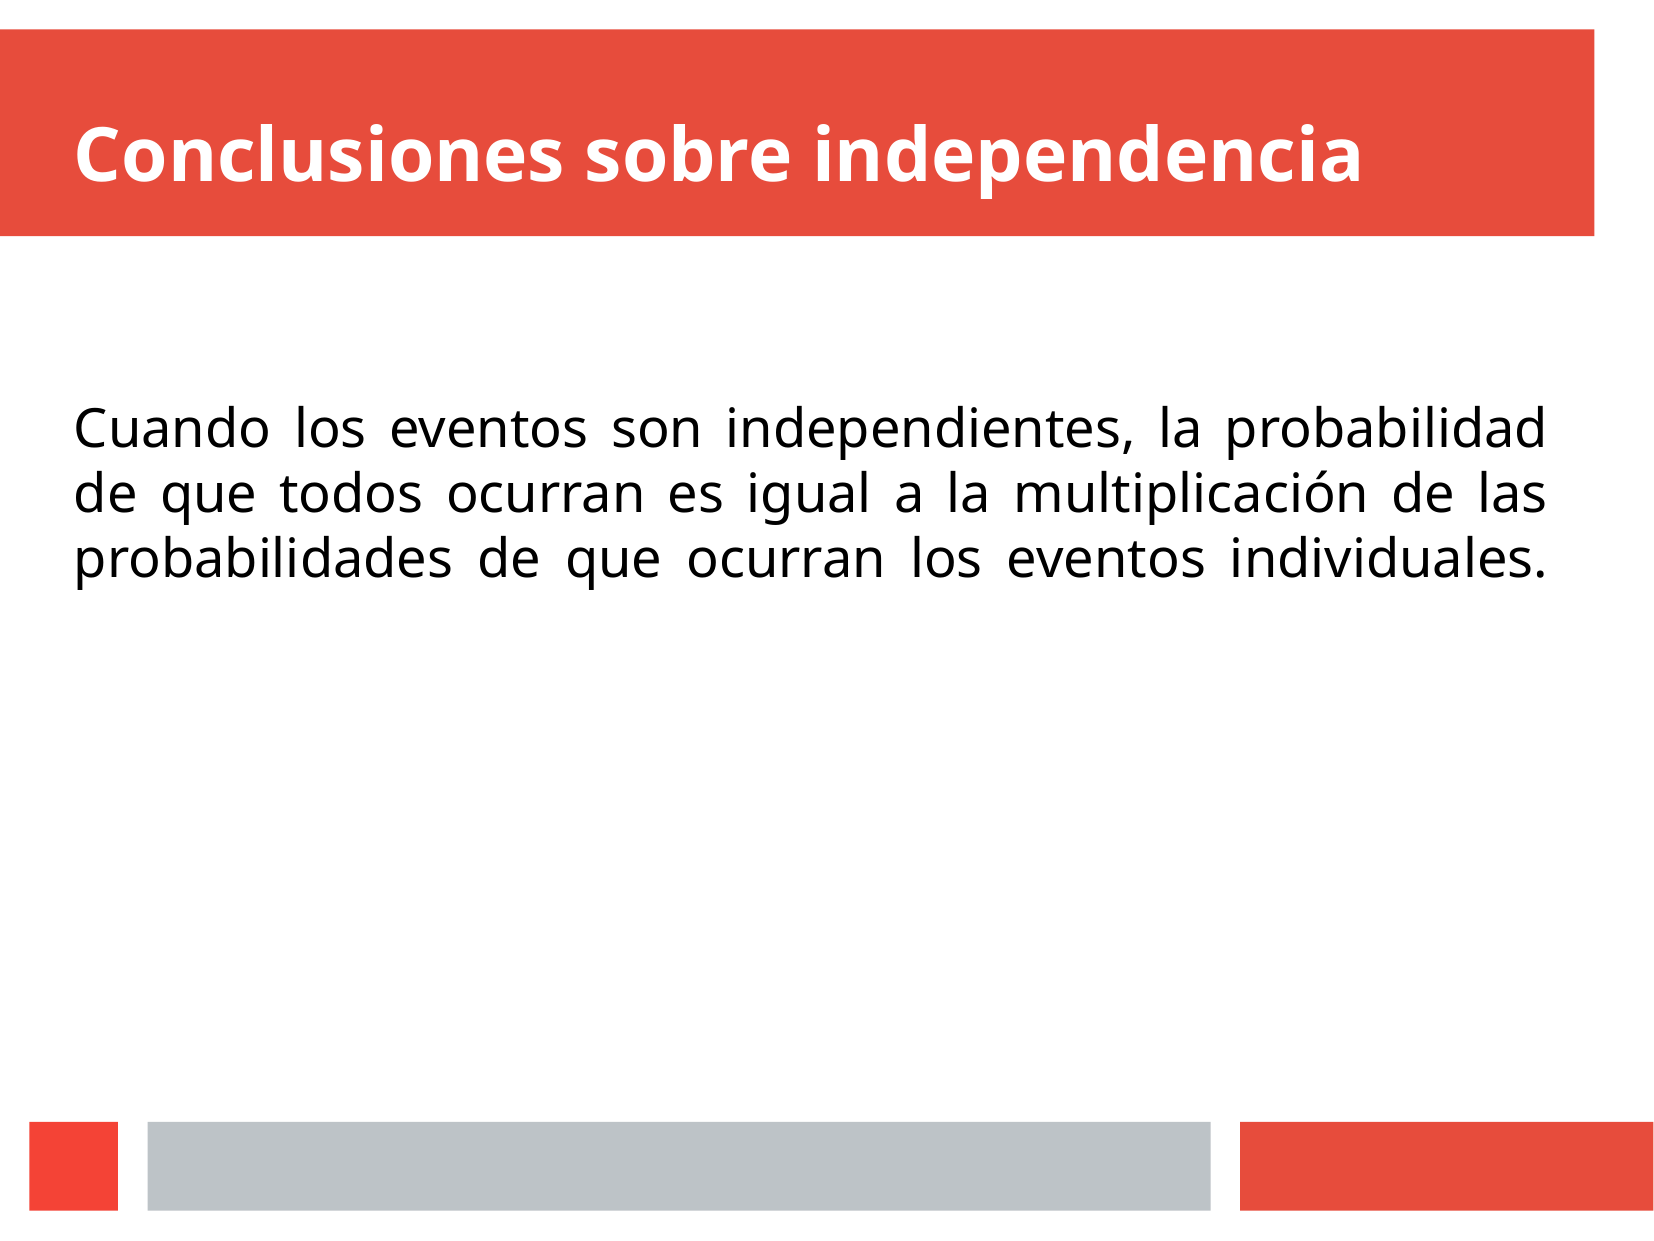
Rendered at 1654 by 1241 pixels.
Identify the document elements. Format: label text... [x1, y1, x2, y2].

list Cuando los eventos son independientes, la probabilidad de que todos ocurran es igual a la multiplicación de las probabilidades de que ocurran los eventos individuales. [59, 313, 1565, 680]
title Conclusiones sobre independencia [59, 109, 1595, 257]
